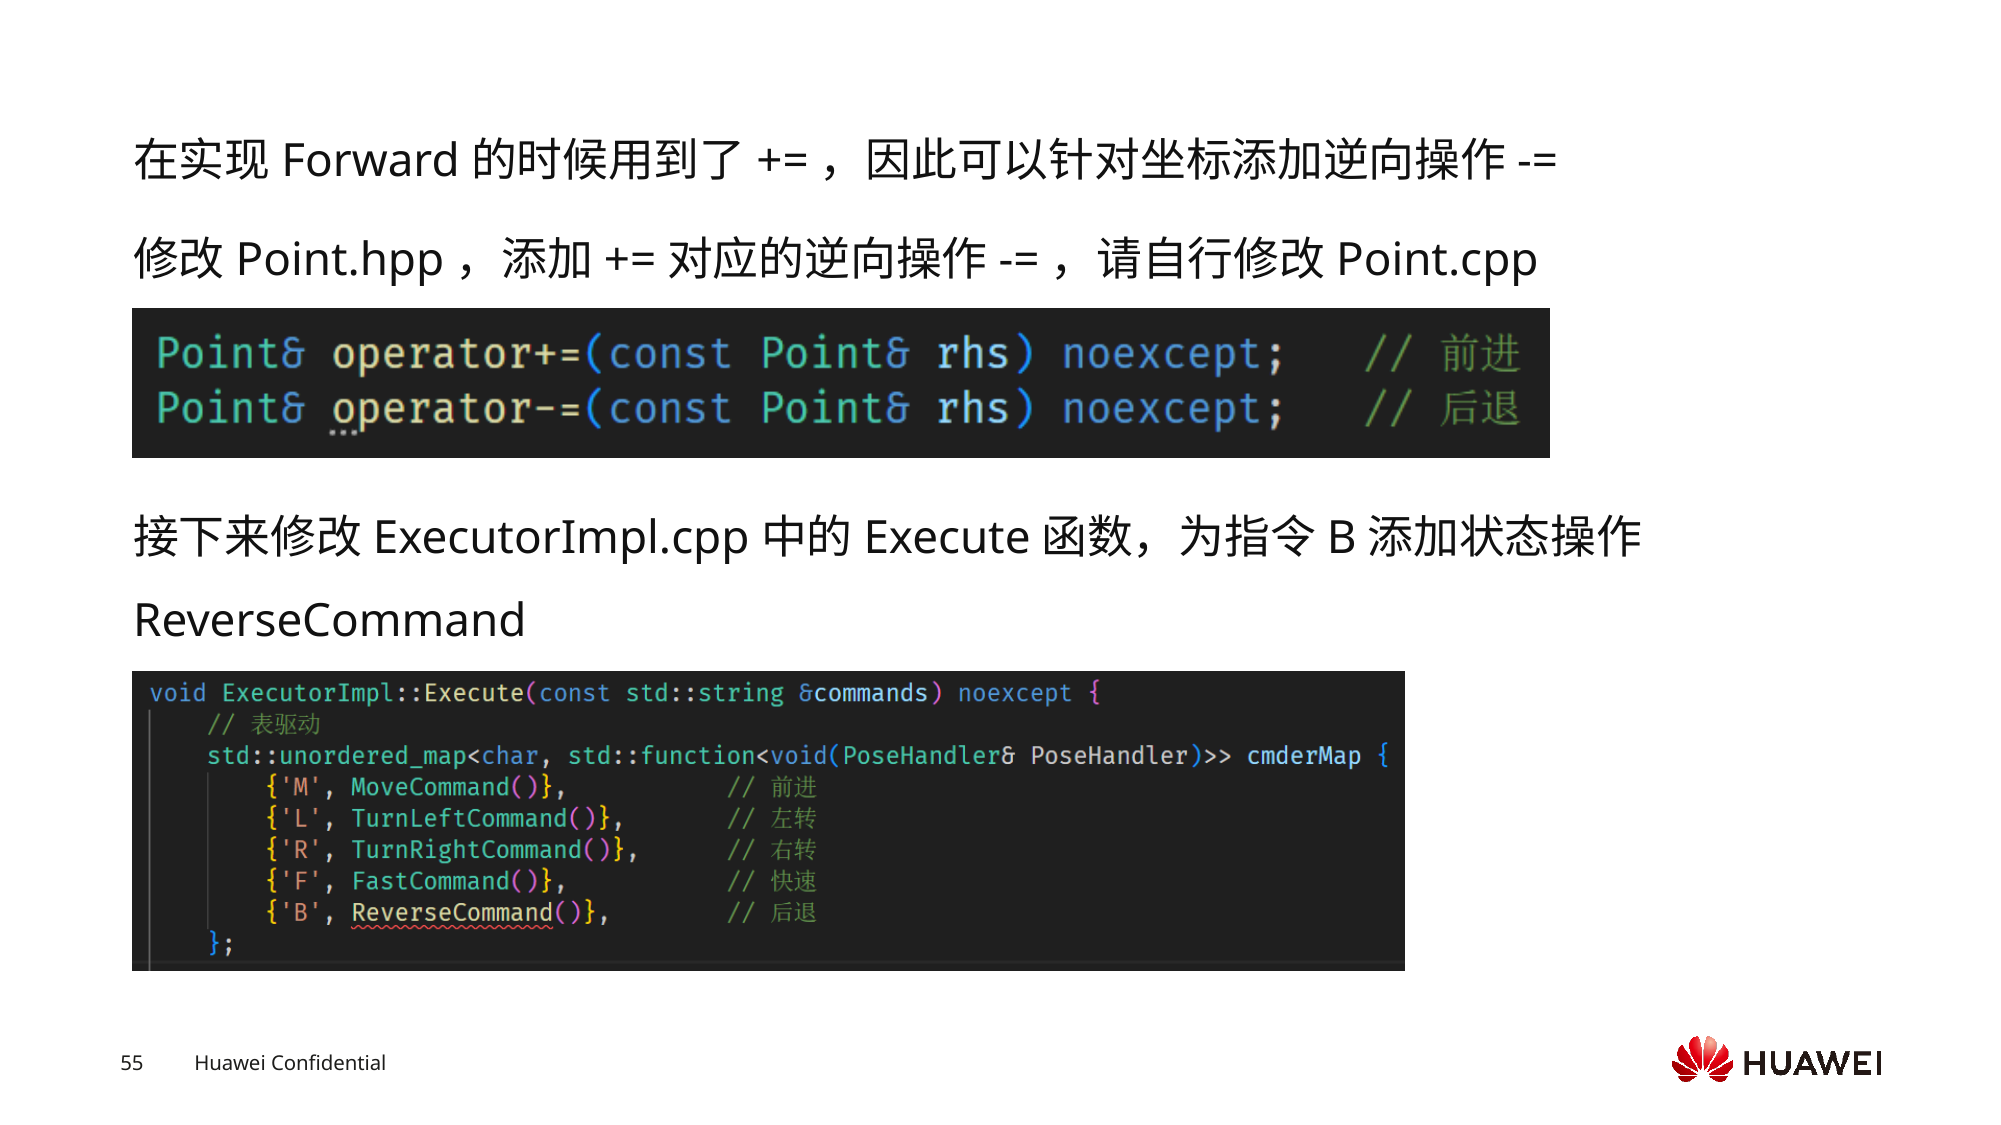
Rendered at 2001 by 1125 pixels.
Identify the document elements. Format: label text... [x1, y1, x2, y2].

list 在实现Forward的时候用到了+=，因此可以针对坐标添加逆向操作-= 修改Point.hpp，添加+=对应的逆向操作-=，请自行修改Point.cpp [119, 96, 1881, 203]
picture [132, 671, 1405, 971]
picture [1672, 1036, 1881, 1082]
text_box 接下来修改ExecutorImpl.cpp中的Execute函数，为指令B添加状态操作ReverseCommand [120, 473, 1880, 579]
picture [132, 308, 1550, 458]
